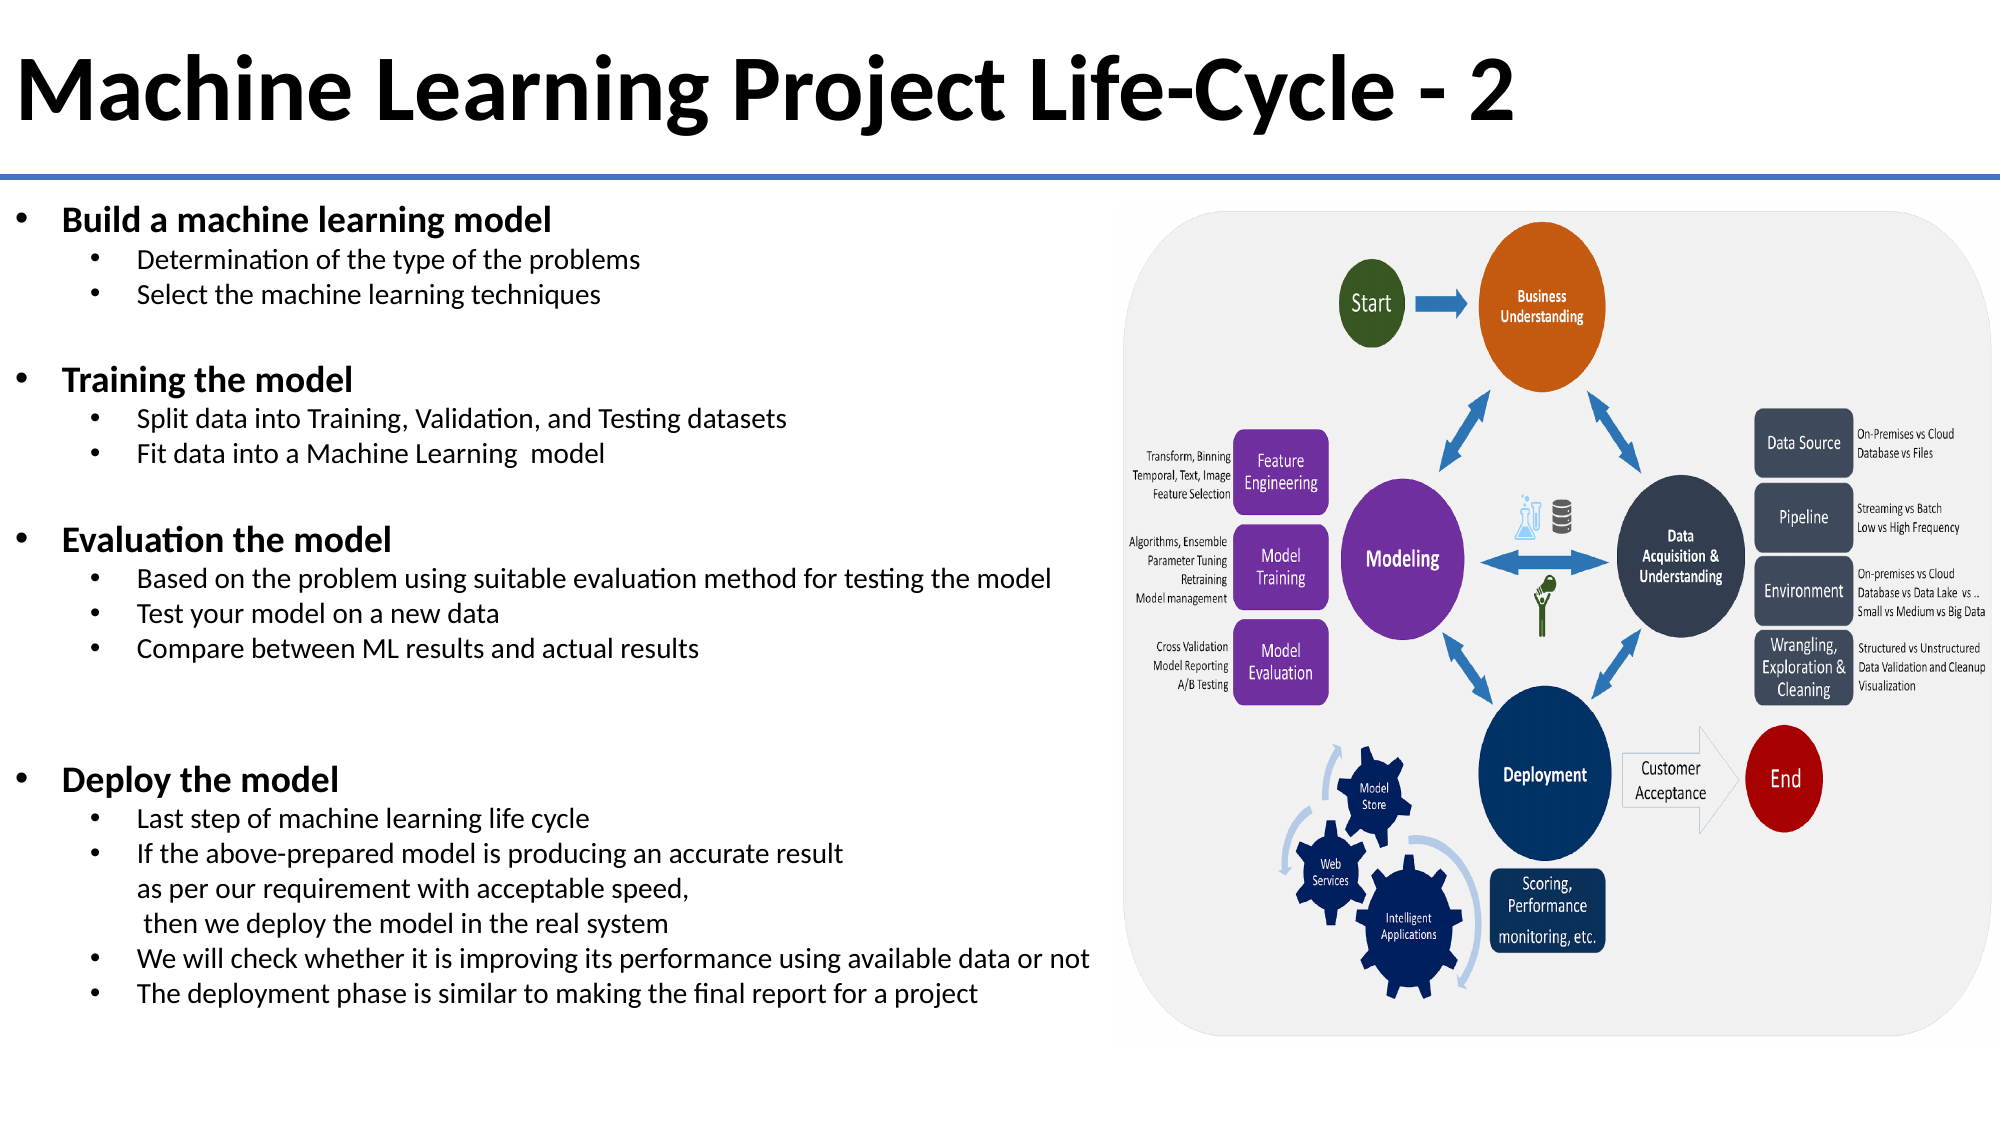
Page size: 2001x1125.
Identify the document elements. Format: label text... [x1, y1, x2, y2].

text_box Build a machine learning model Determination of the type of the problems Select the machine learning techniques Training the model Split data into Training, Validation, and Testing datasets Fit data into a Machine Learning model Evaluation the model Based on the problem using suitable evaluation method for testing the model Test your model on a new data Compare between ML results and actual results Deploy the model Last step of machine learning life cycle If the above-prepared model is producing an accurate result as per our requirement with acceptable speed, then we deploy the model in the real system We will check whether it is improving its performance using available data or not The deployment phase is similar to making the final report for a project [0, 187, 1541, 1017]
picture [1112, 204, 2000, 1046]
text_box Machine Learning Project Life-Cycle - 2 [0, 32, 1725, 150]
